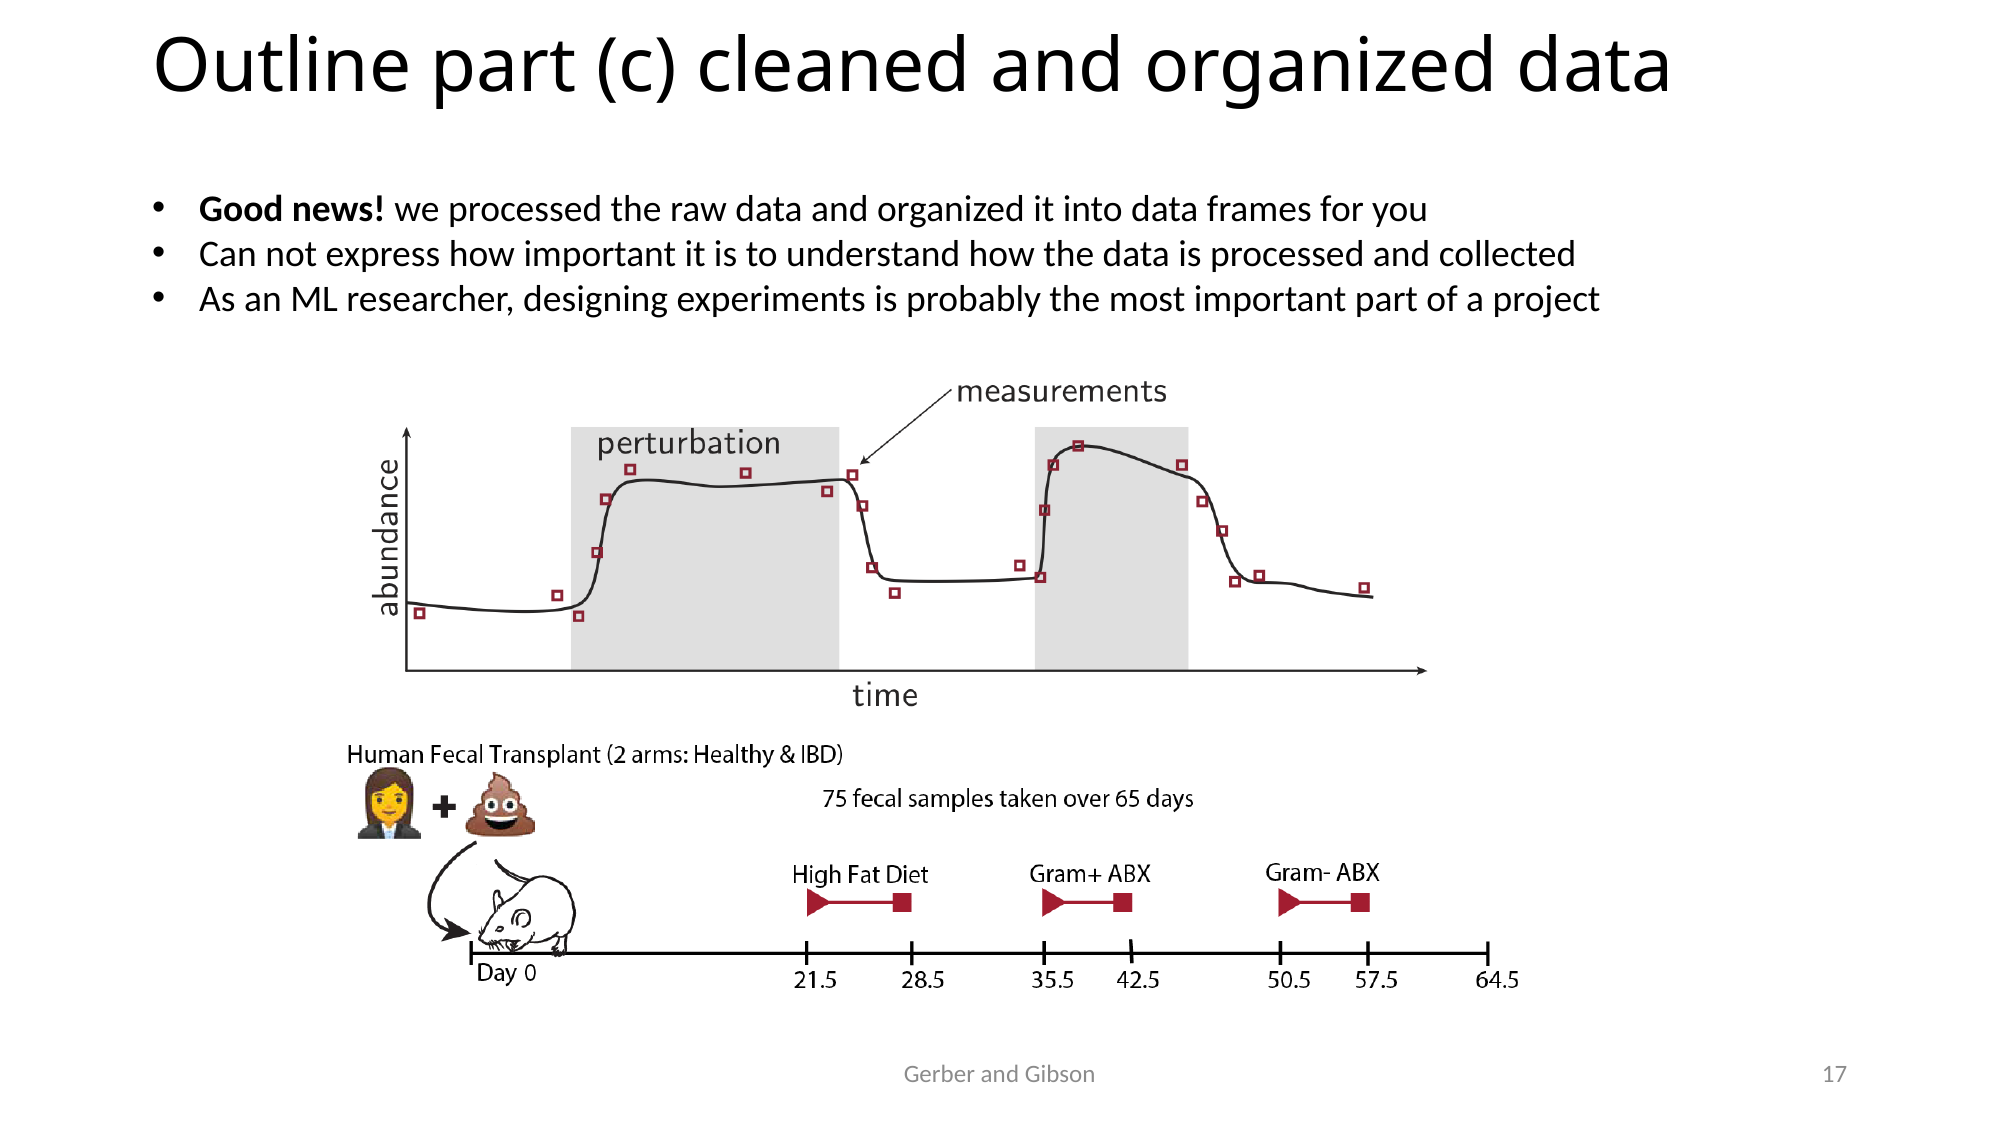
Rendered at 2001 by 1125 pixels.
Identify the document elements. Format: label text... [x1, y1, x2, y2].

text_box Good news! we processed the raw data and organized it into data frames for you Can not express how important it is to understand how the data is processed and collected As an ML researcher, designing experiments is probably the most important part of a project [137, 176, 1655, 327]
picture [320, 727, 1555, 1031]
title Outline part (c) cleaned and organized data [137, 0, 1863, 134]
picture [357, 369, 1435, 716]
footer Gerber and Gibson [662, 1042, 1338, 1103]
slide_number 17 [1412, 1042, 1863, 1103]
